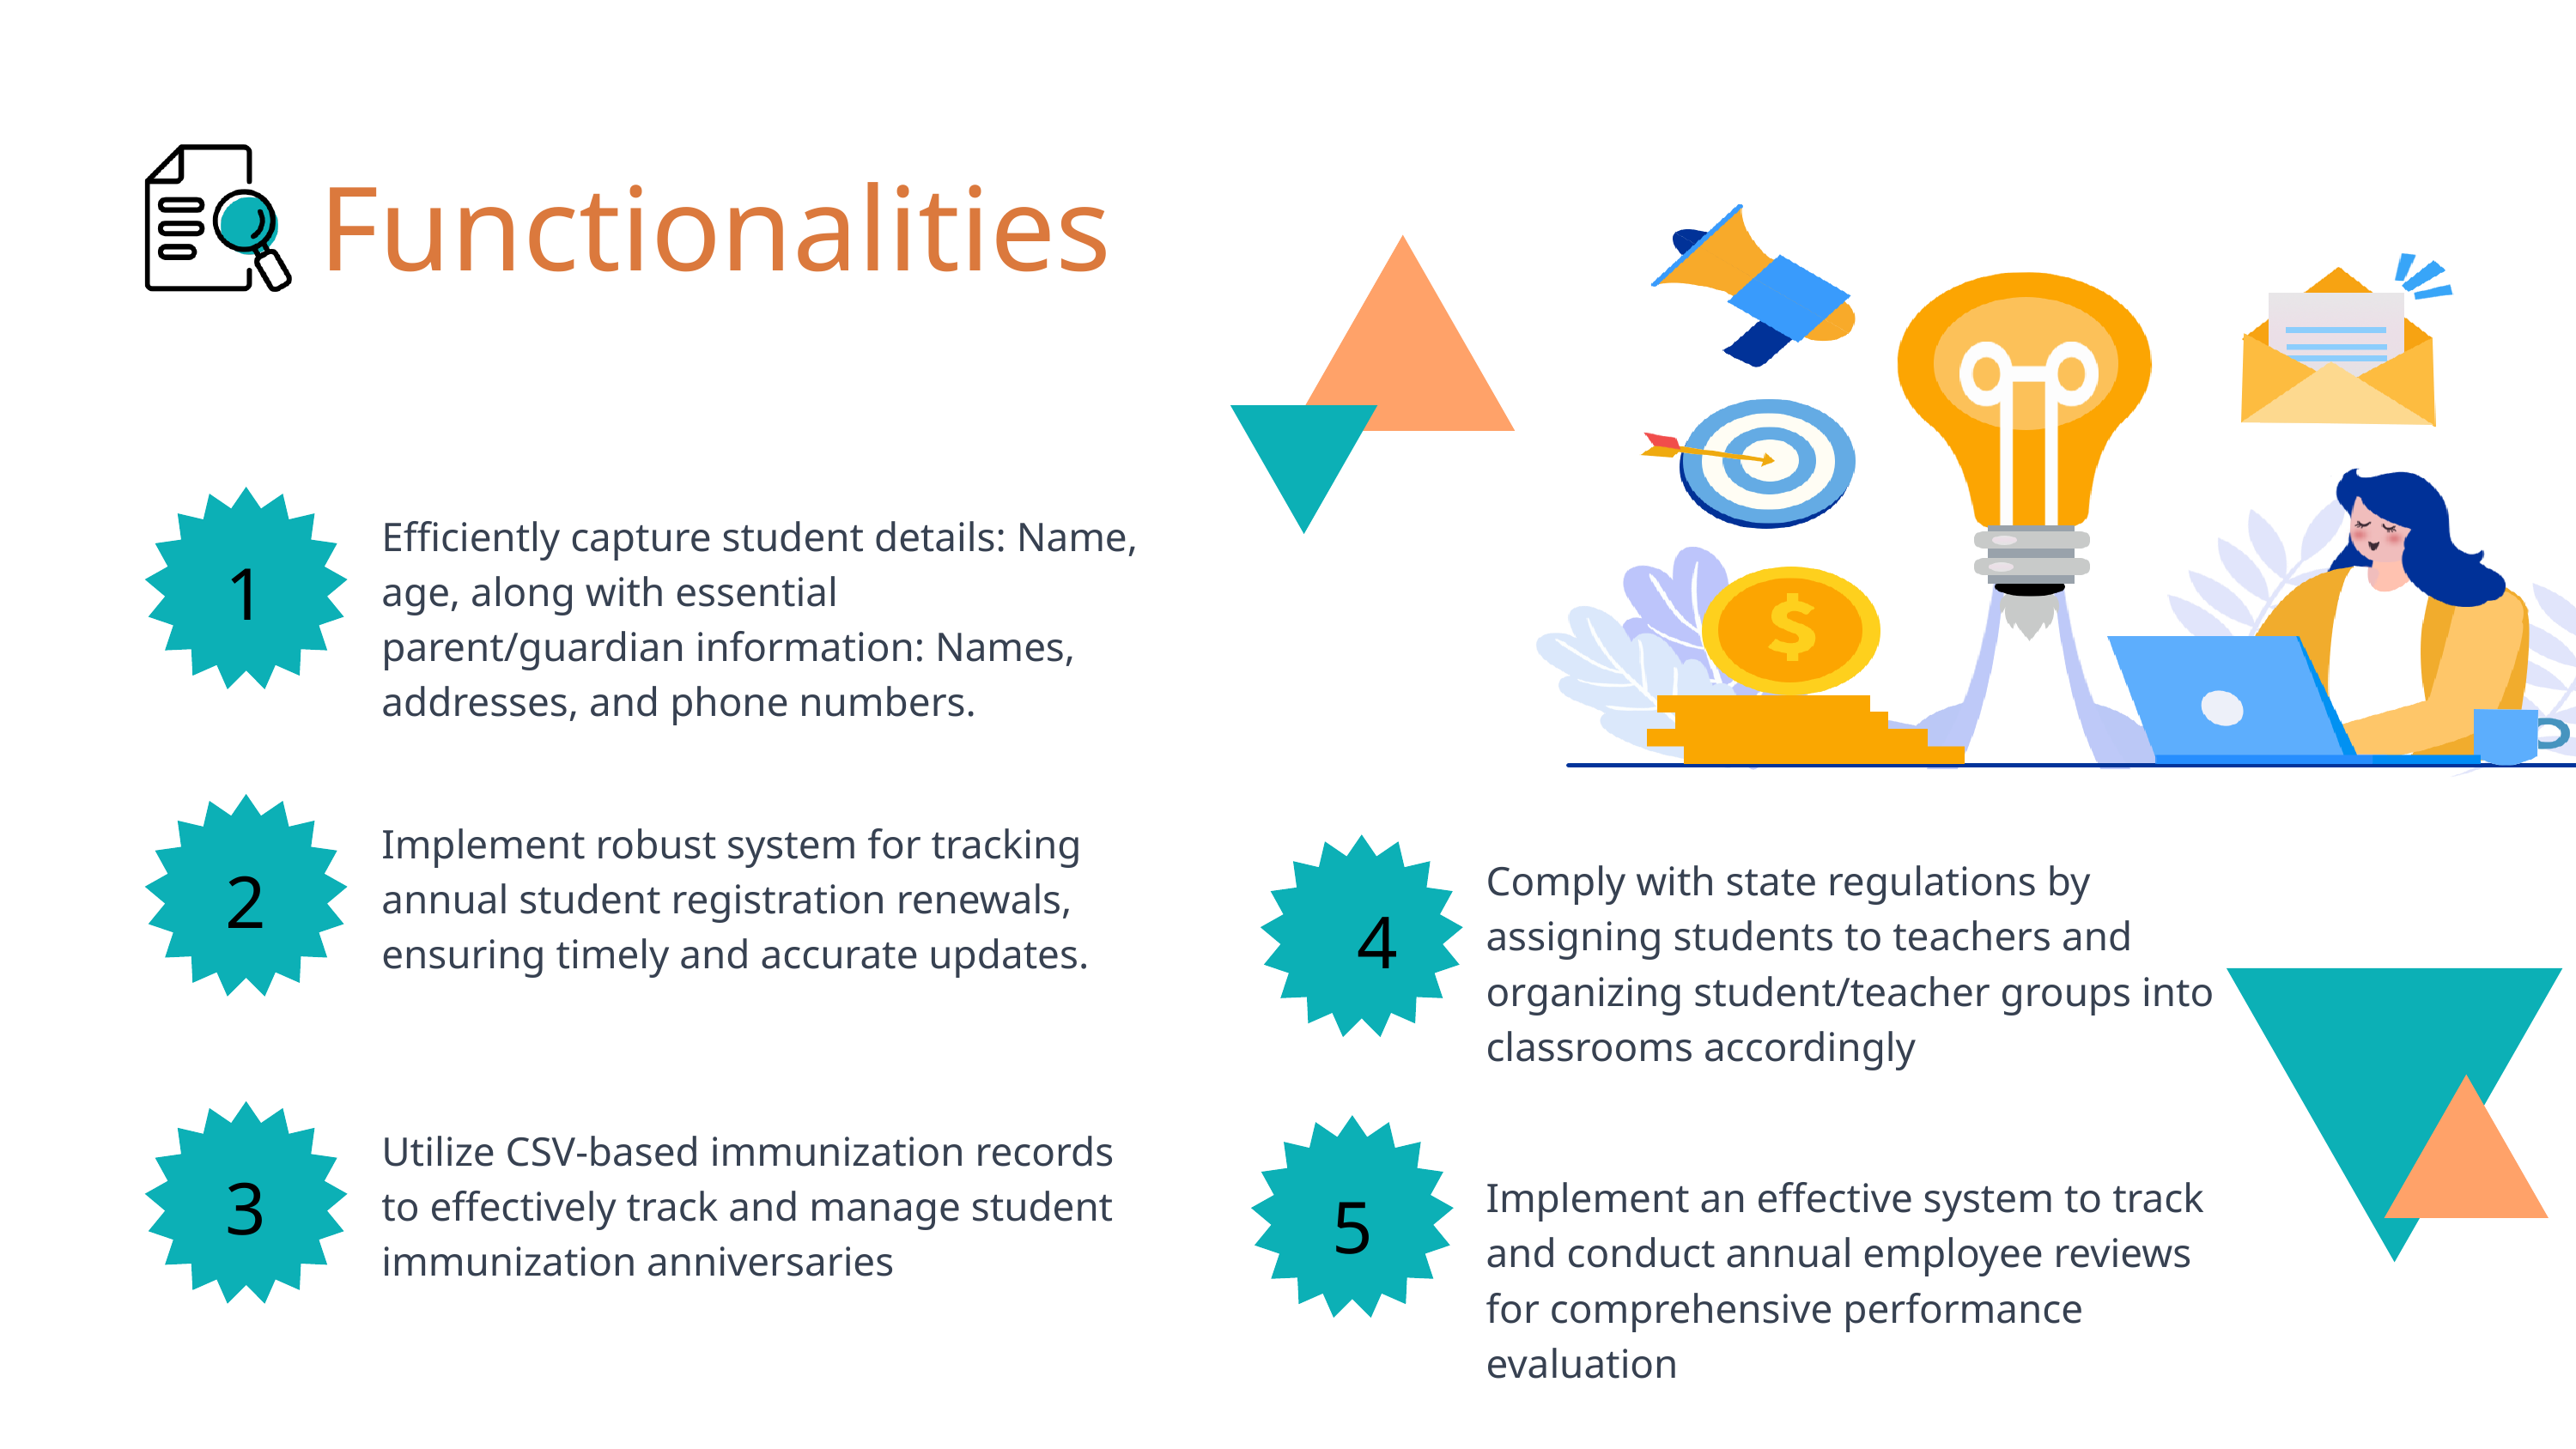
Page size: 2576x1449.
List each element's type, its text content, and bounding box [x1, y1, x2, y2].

text_box Utilize CSV-based immunization records to effectively track and manage student immunization anniversaries [381, 1119, 1140, 1284]
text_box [1250, 1114, 1455, 1319]
text_box Implement an effective system to track and conduct annual employee reviews for comprehensive performance evaluation [1485, 1165, 2245, 1386]
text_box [144, 793, 348, 997]
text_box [1291, 234, 1481, 431]
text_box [2384, 1074, 2549, 1219]
text_box Comply with state regulations by assigning students to teachers and organizing student/teacher groups into classrooms accordingly [1485, 926, 2245, 1070]
text_box Efficiently capture student details: Name, age, along with essential parent/guardian information: Names, addresses, and phone numbers. [381, 504, 1140, 724]
text_box [144, 144, 292, 292]
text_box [1230, 404, 1378, 535]
text_box Implement robust system for tracking annual student registration renewals, ensuring timely and accurate updates. [381, 811, 1140, 977]
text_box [2226, 967, 2563, 1263]
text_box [1260, 834, 1463, 1038]
text_box Functionalities [319, 131, 1334, 294]
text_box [144, 1100, 348, 1304]
picture [1485, 53, 2576, 920]
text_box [144, 486, 348, 690]
